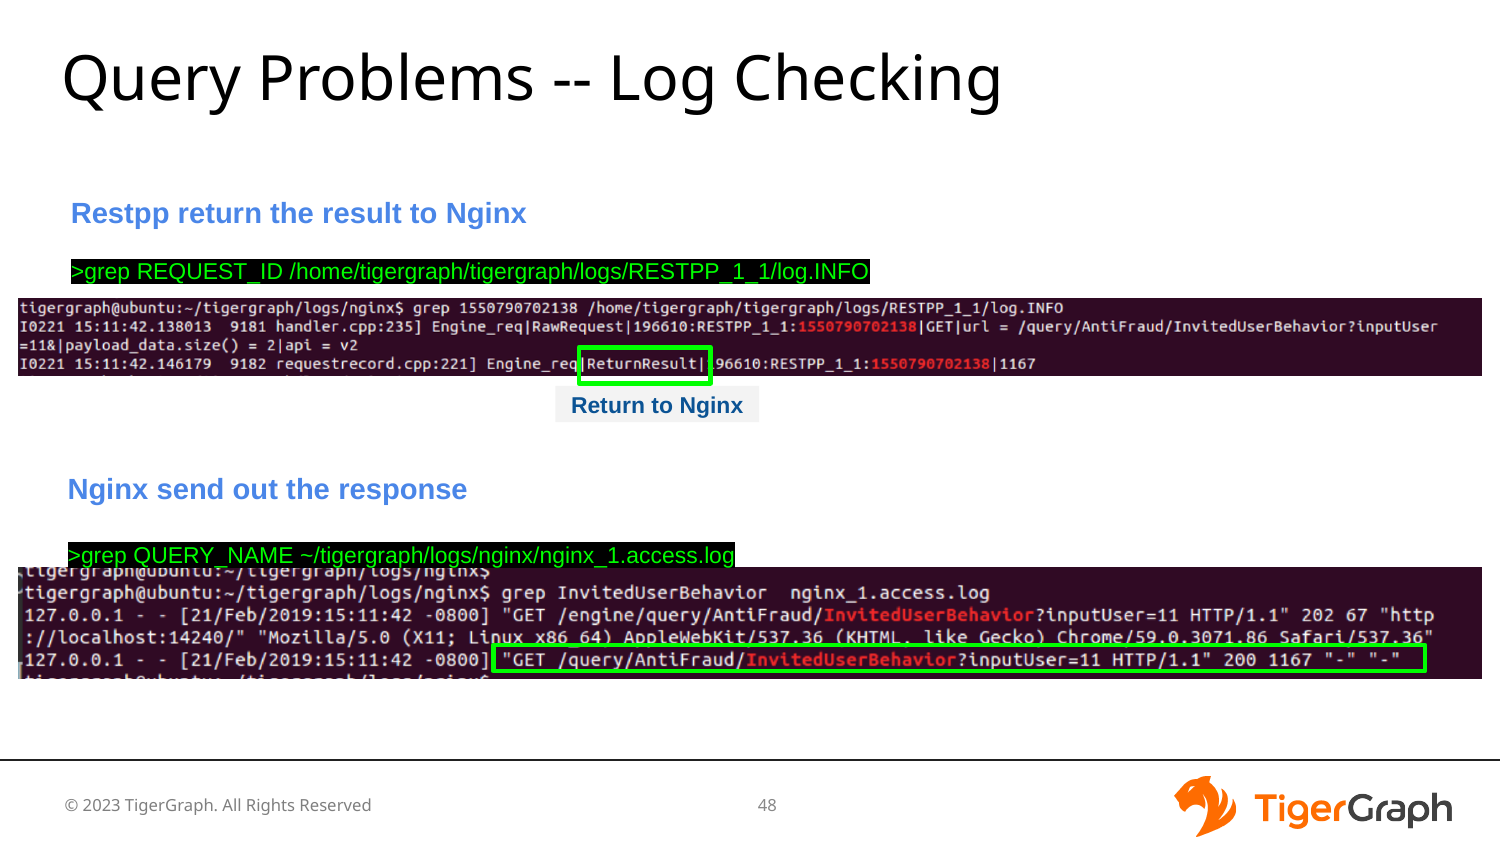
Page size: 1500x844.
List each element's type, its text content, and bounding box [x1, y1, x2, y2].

picture [18, 566, 1482, 679]
text_box Nginx send out the response >grep QUERY_NAME ~/tigergraph/logs/nginx/nginx_1.access.log [56, 688, 1369, 829]
text_box Return to Nginx [555, 385, 760, 423]
picture [18, 298, 1482, 376]
text_box Nginx send out the response >grep QUERY_NAME ~/tigergraph/logs/nginx/nginx_1.access.log [56, 459, 1369, 565]
text_box Restpp return the result to Nginx >grep REQUEST_ID /home/tigergraph/tigergraph/logs/RESTPP_1_1/log.INFO [59, 182, 1425, 280]
picture [1174, 776, 1452, 837]
title Query Problems -- Log Checking [50, 14, 1425, 146]
